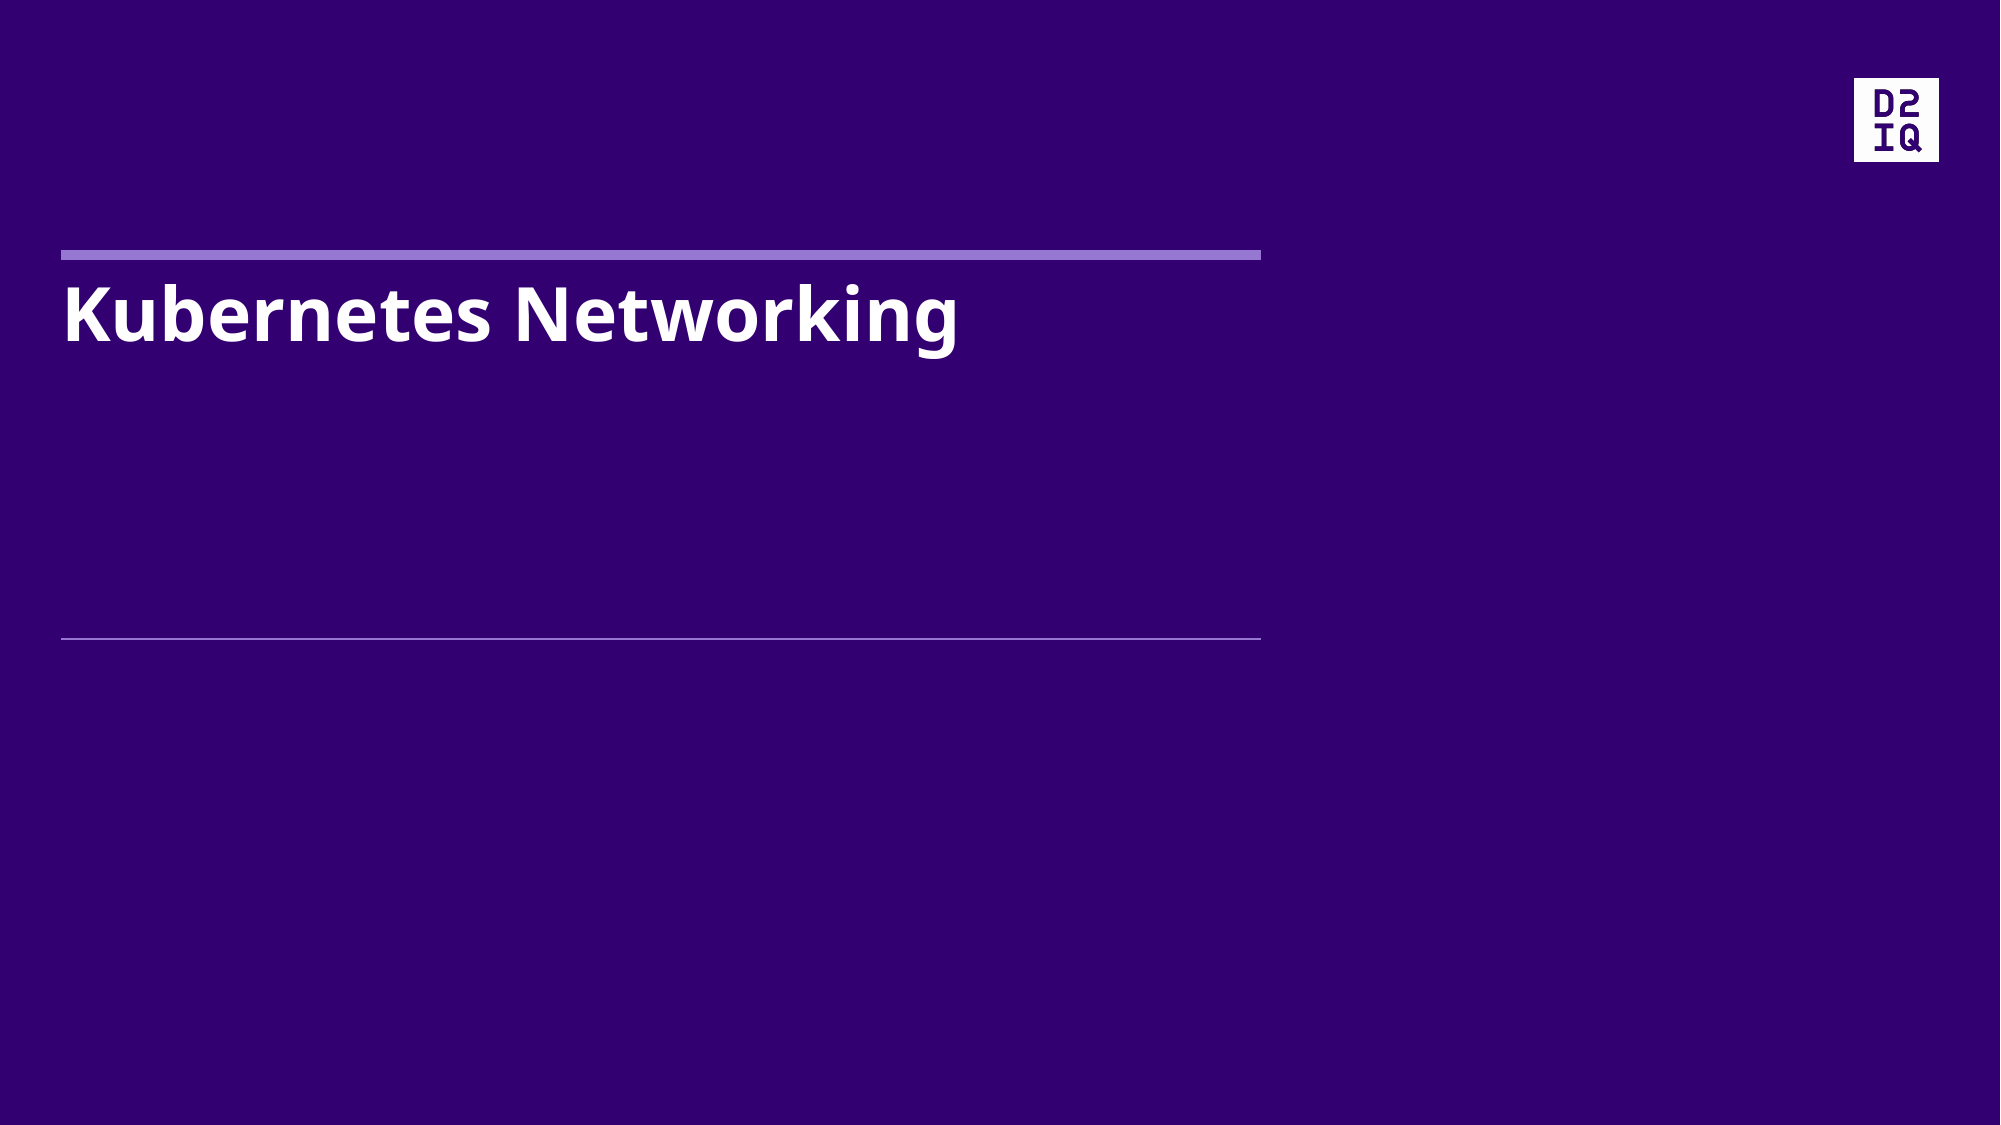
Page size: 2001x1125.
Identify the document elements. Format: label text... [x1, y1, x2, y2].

picture [1854, 78, 1939, 162]
title Kubernetes Networking [61, 266, 1261, 625]
